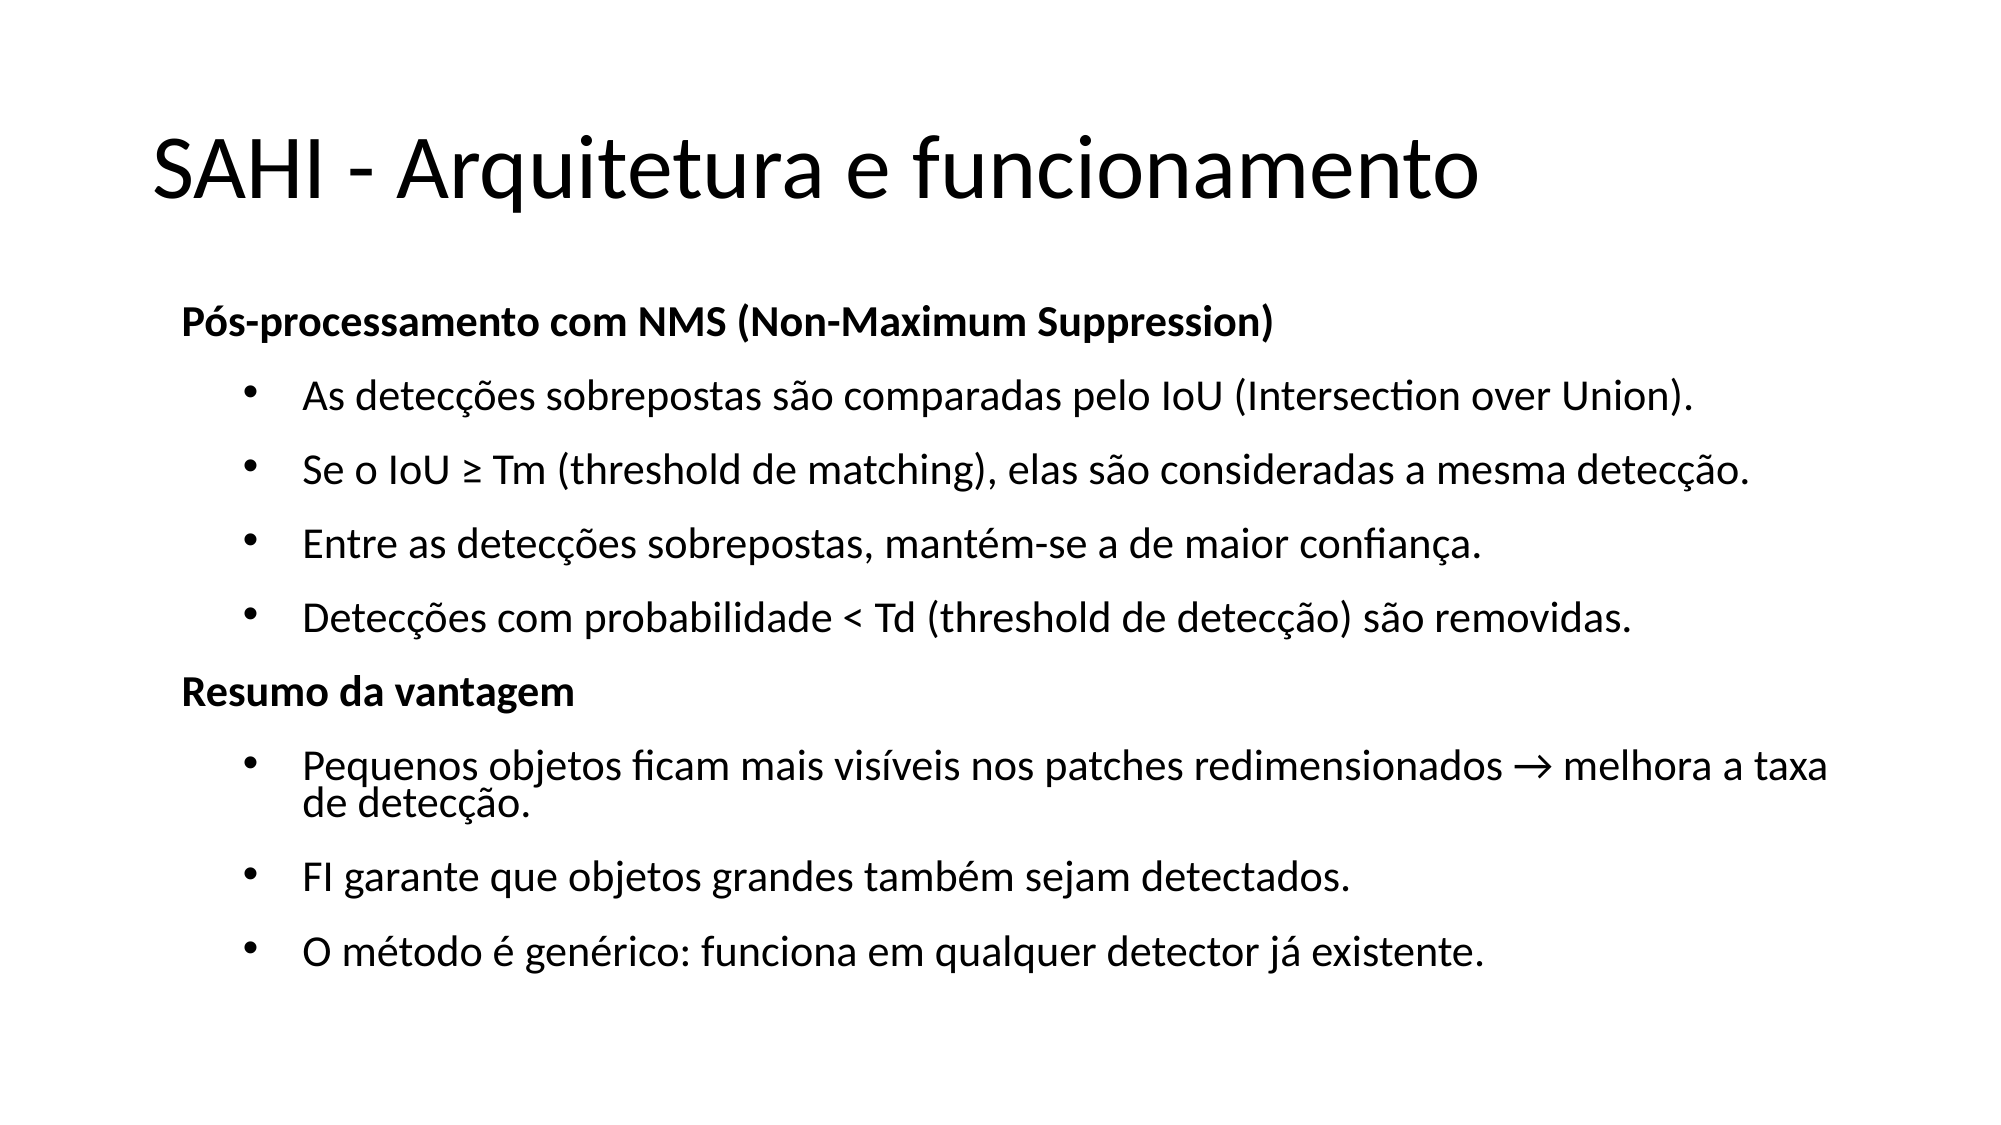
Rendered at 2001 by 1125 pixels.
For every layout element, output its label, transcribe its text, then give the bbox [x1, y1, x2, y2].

list Pós-processamento com NMS (Non-Maximum Suppression) As detecções sobrepostas são comparadas pelo IoU (Intersection over Union). Se o IoU ≥ Tm (threshold de matching), elas são consideradas a mesma detecção. Entre as detecções sobrepostas, mantém-se a de maior confiança. Detecções com probabilidade < Td (threshold de detecção) são removidas. Resumo da vantagem Pequenos objetos ficam mais visíveis nos patches redimensionados → melhora a taxa de detecção. FI garante que objetos grandes também sejam detectados. O método é genérico: funciona em qualquer detector já existente. [137, 299, 1863, 1014]
title SAHI - Arquitetura e funcionamento [137, 59, 1863, 278]
